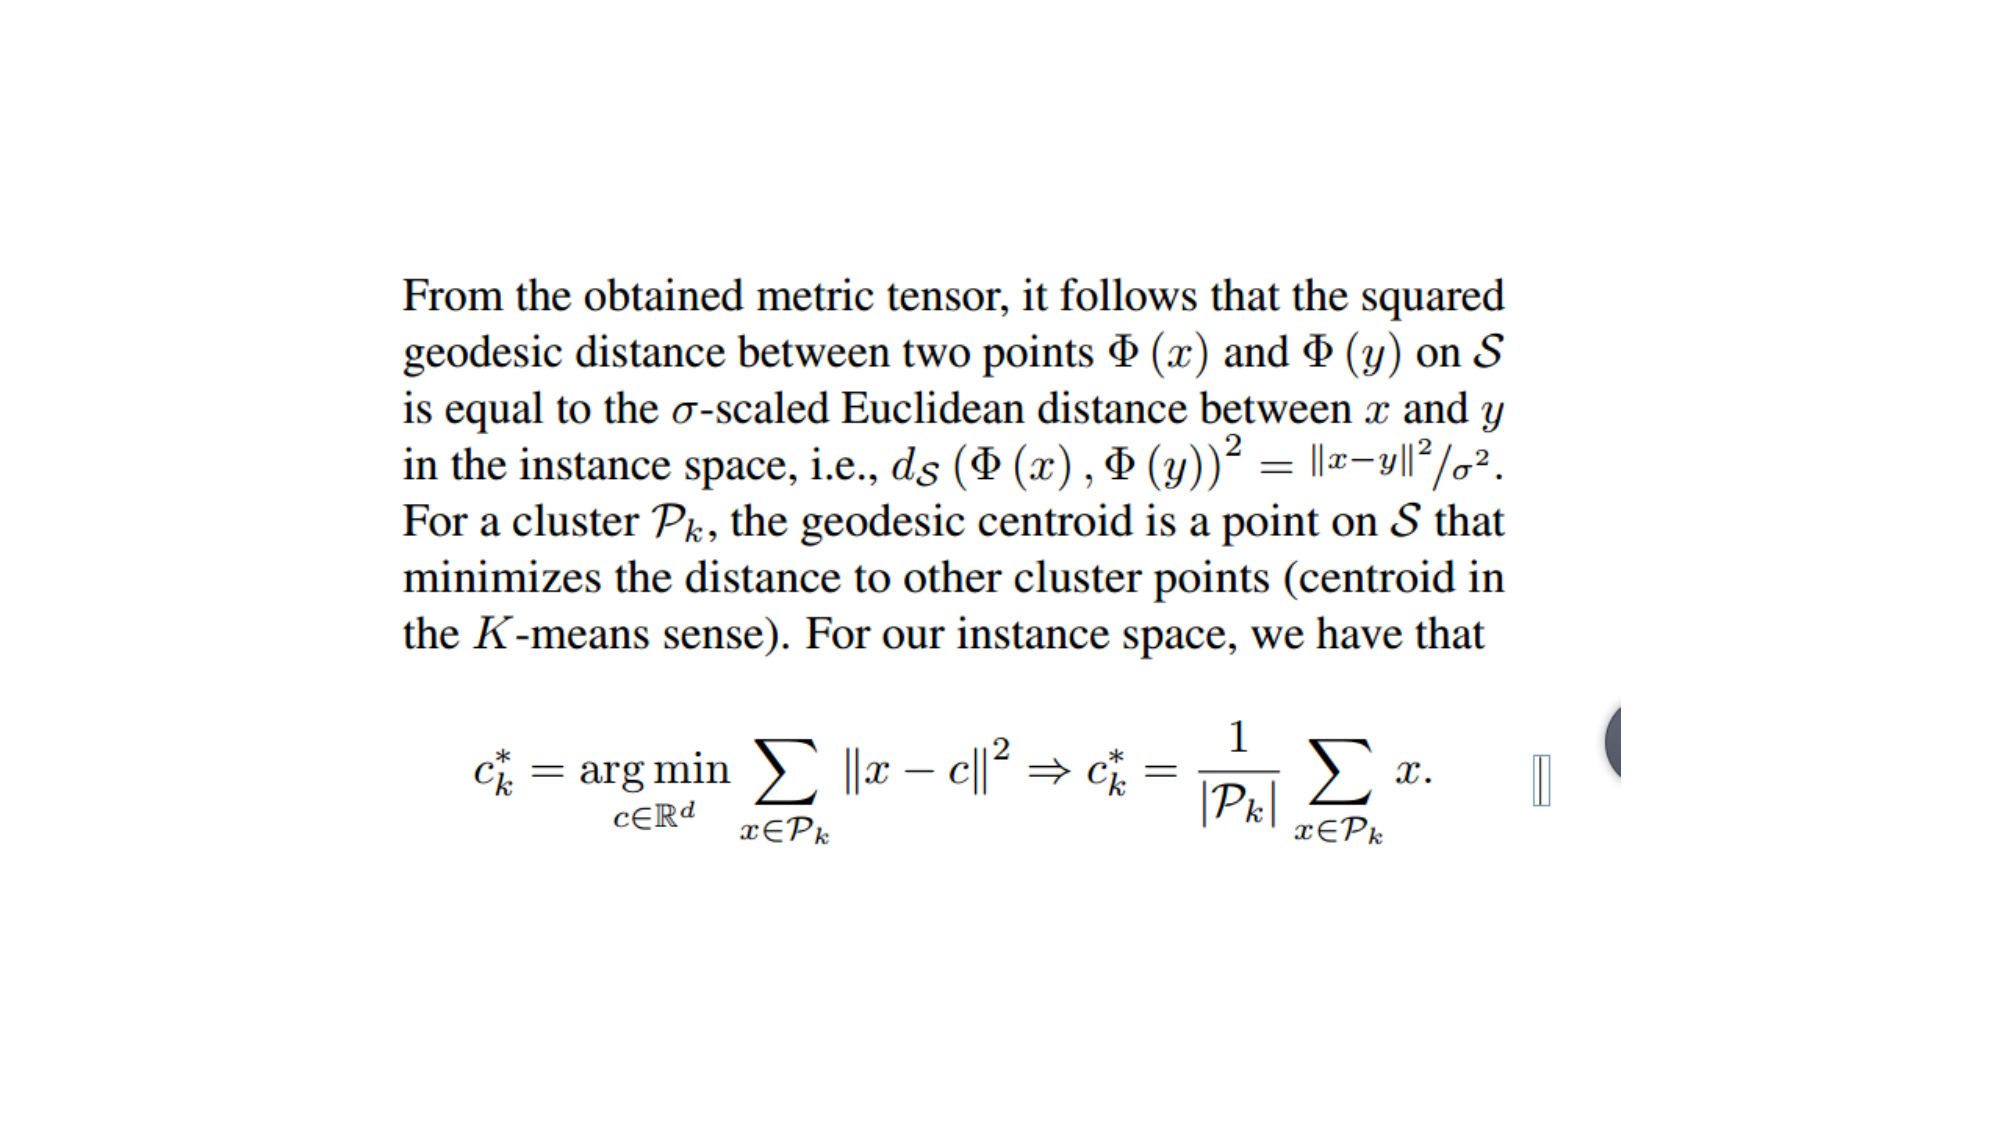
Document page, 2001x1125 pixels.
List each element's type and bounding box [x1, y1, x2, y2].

picture [379, 251, 1621, 874]
